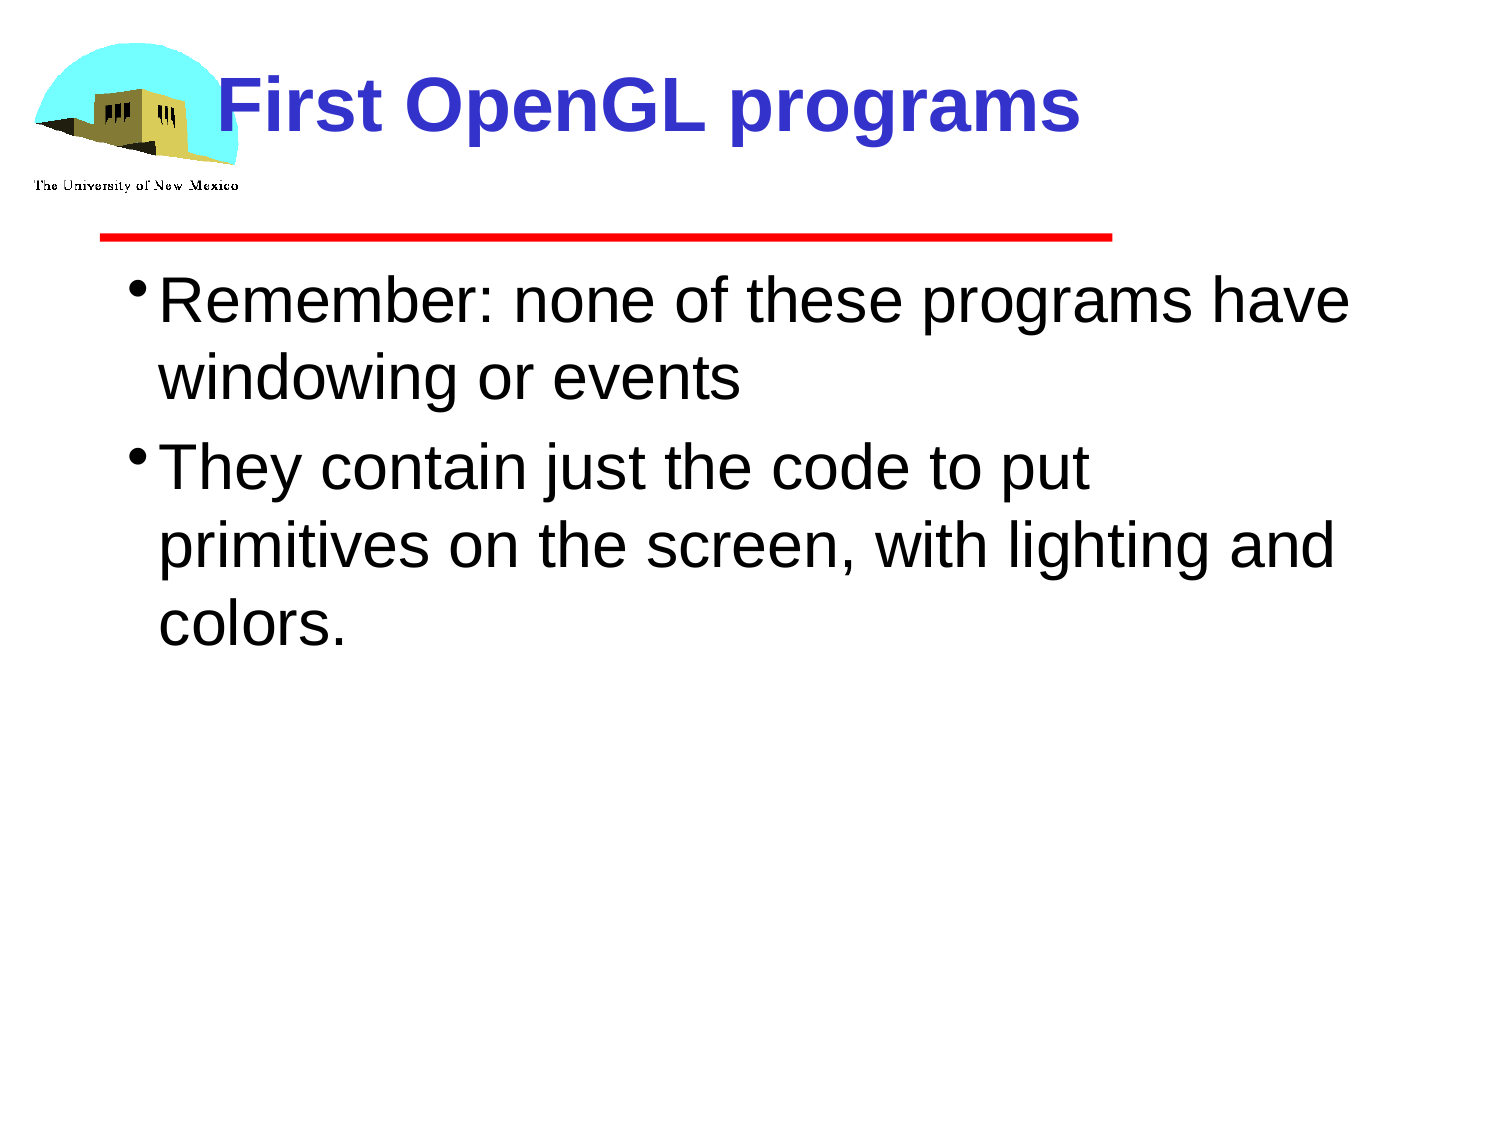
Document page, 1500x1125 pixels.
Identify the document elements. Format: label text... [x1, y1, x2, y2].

title First OpenGL programs [16, 19, 1284, 183]
list Remember: none of these programs have windowing or events They contain just the code to put primitives on the screen, with lighting and colors. [112, 249, 1388, 1026]
